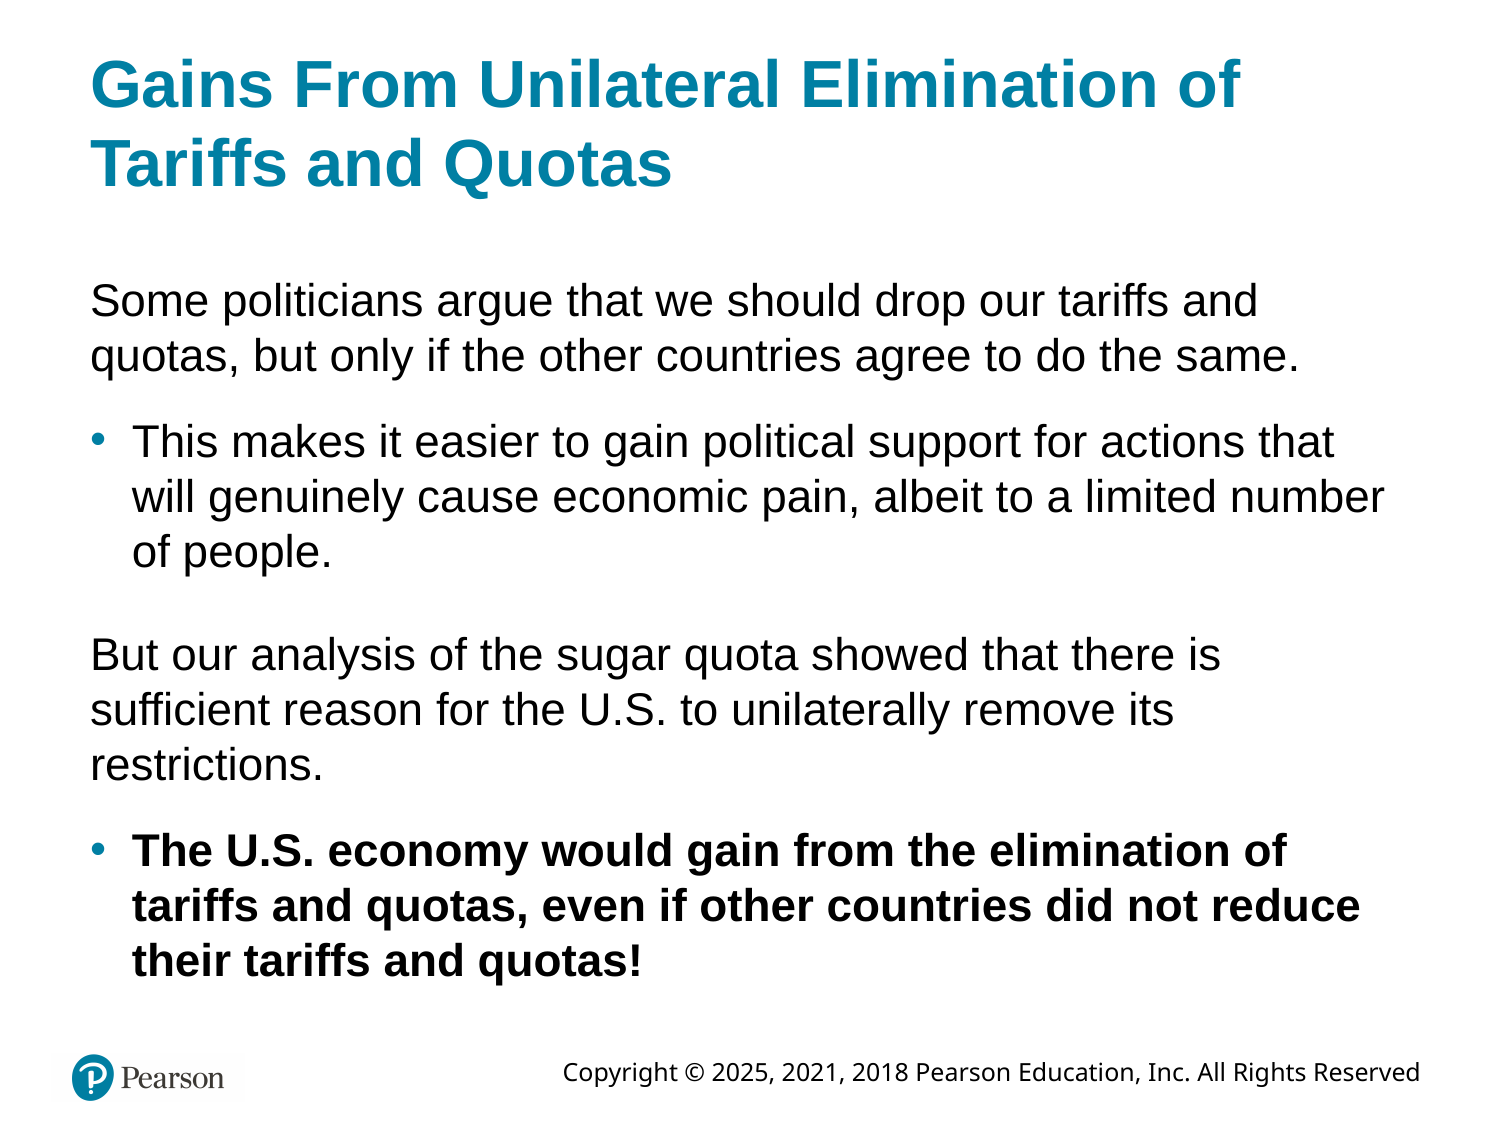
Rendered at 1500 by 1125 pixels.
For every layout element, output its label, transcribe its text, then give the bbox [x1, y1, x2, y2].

list Some politicians argue that we should drop our tariffs and quotas, but only if the other countries agree to do the same. This makes it easier to gain political support for actions that will genuinely cause economic pain, albeit to a limited number of people. [75, 255, 1425, 589]
title Gains From Unilateral Elimination of Tariffs and Quotas [75, 35, 1425, 216]
list But our analysis of the sugar quota showed that there is sufficient reason for the U.S. to unilaterally remove its restrictions. The U.S. economy would gain from the elimination of tariffs and quotas, even if other countries did not reduce their tariffs and quotas! [75, 609, 1425, 1035]
picture [51, 1053, 245, 1102]
